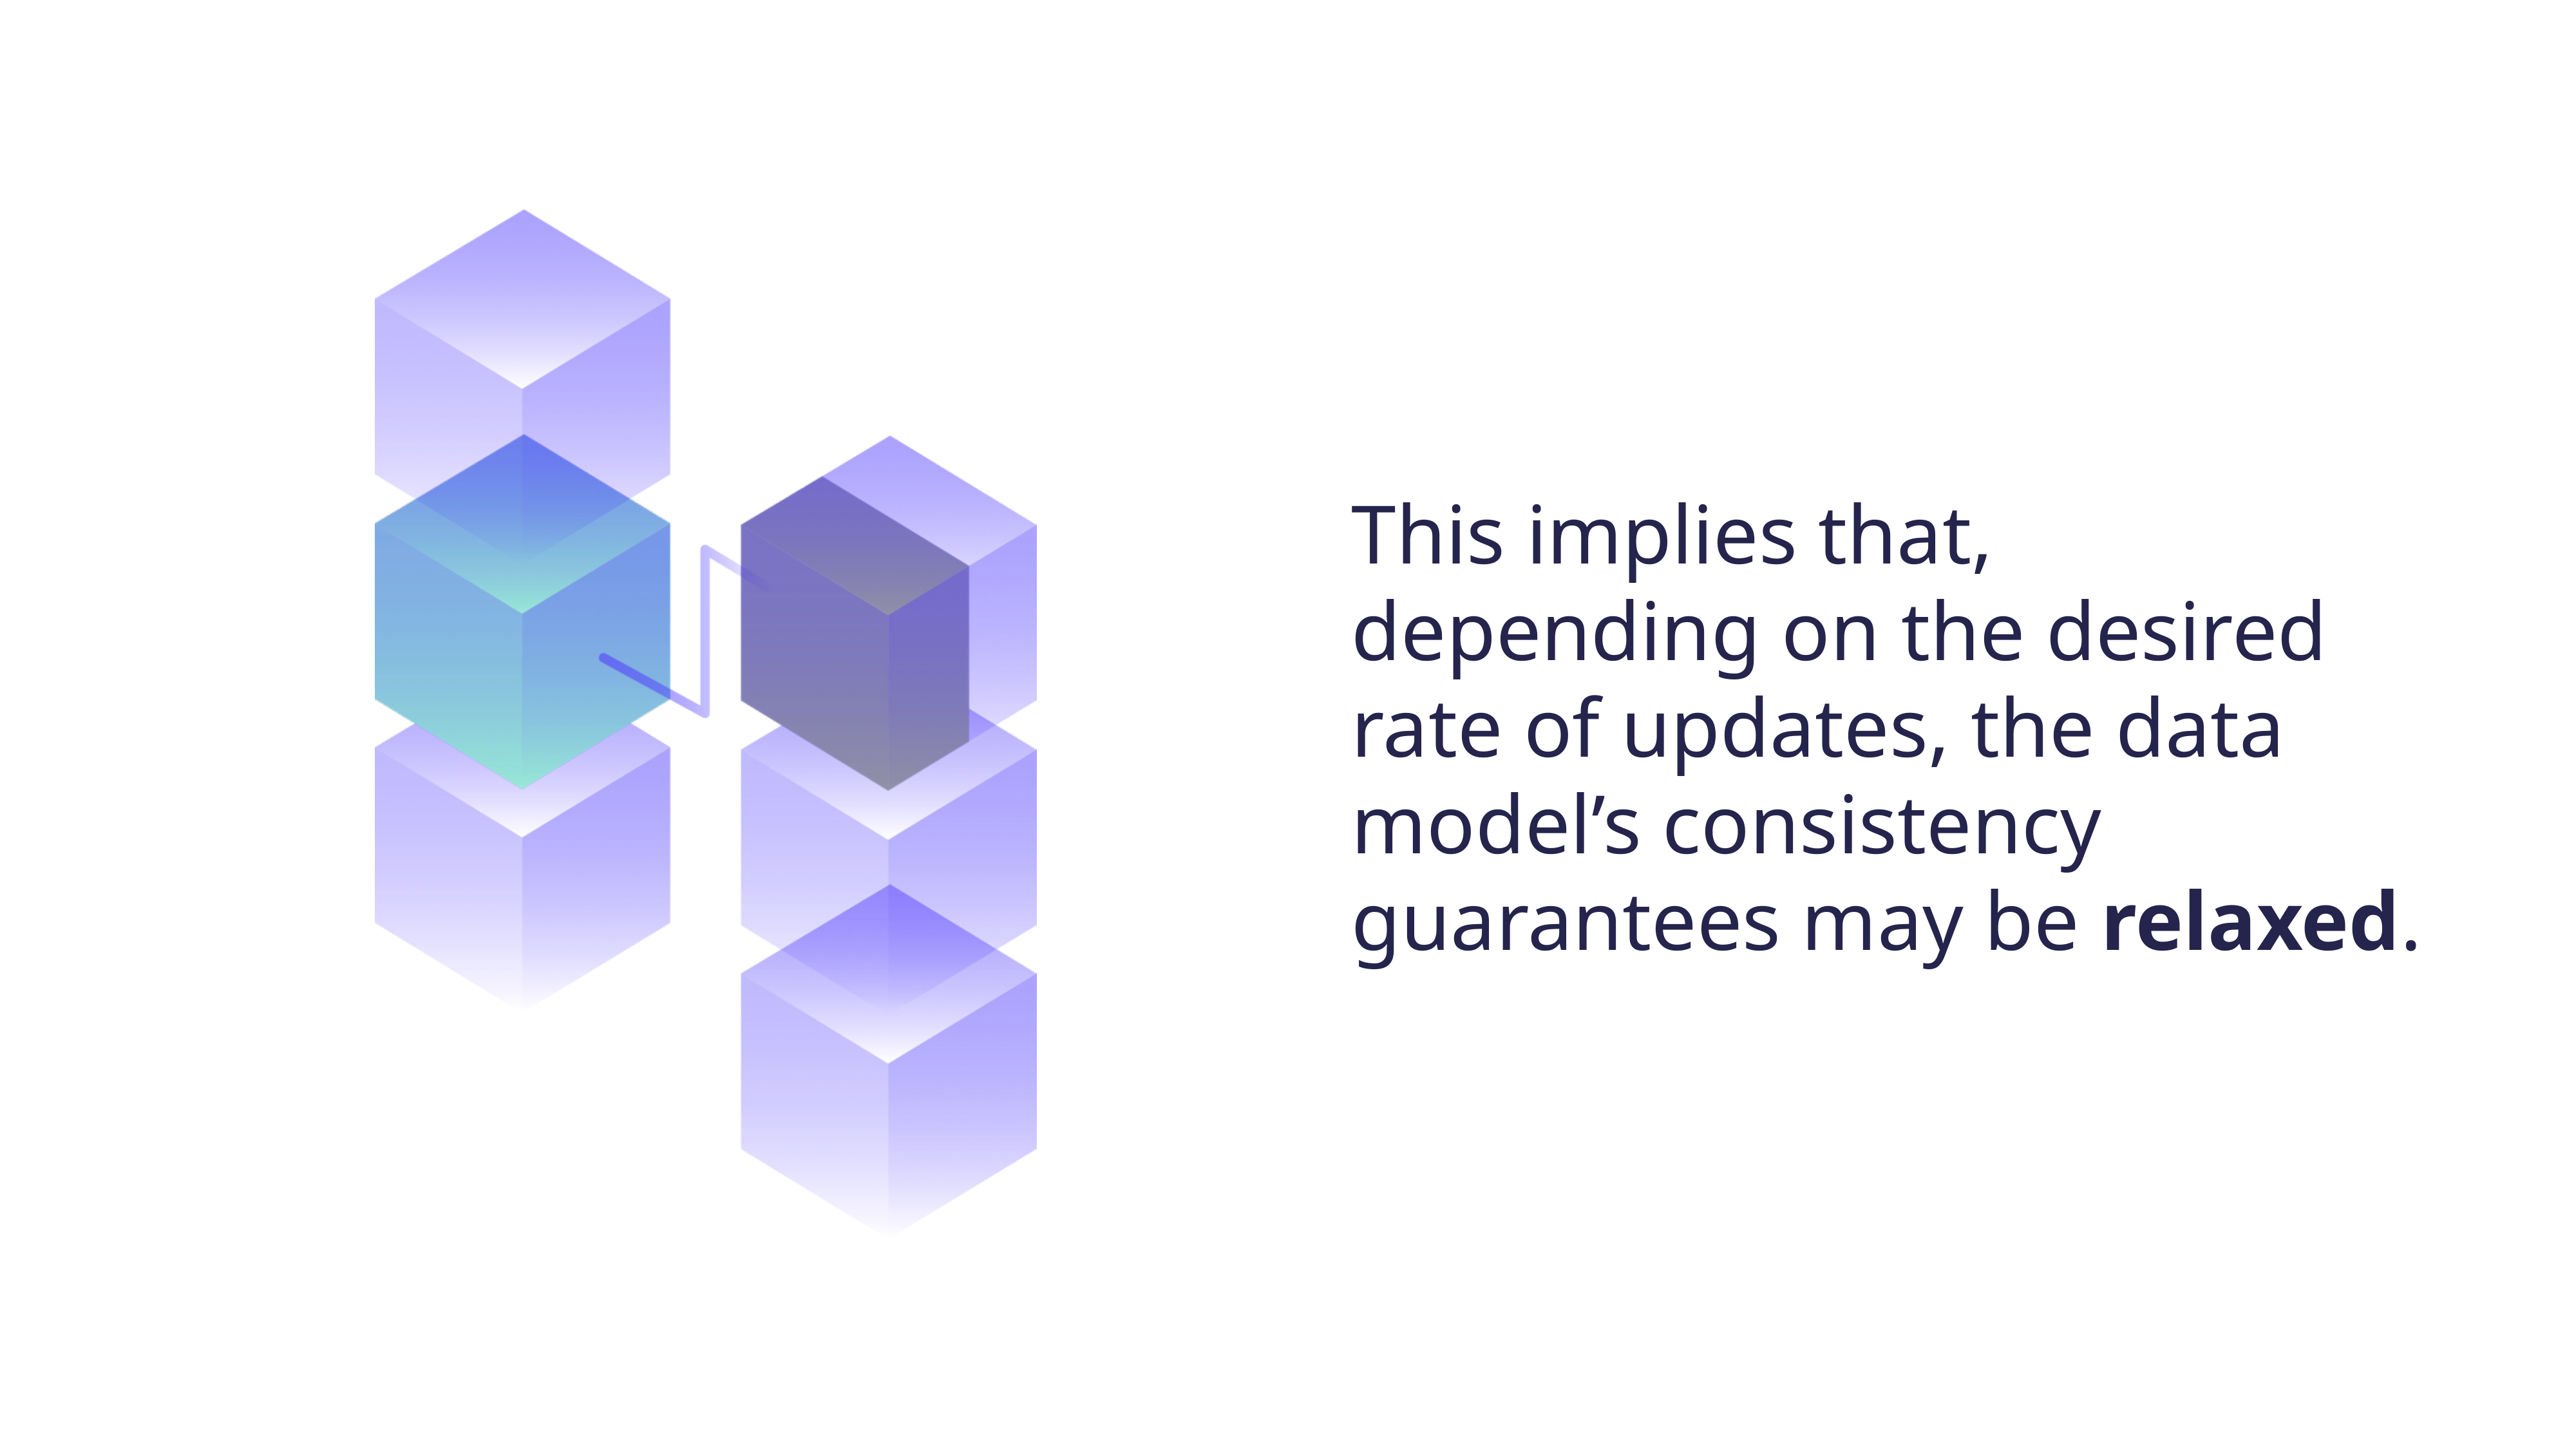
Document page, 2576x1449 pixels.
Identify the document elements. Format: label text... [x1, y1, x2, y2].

list This implies that, depending on the desired rate of updates, the data model’s consistency guarantees may be relaxed. [1351, 126, 2423, 1322]
picture [375, 209, 1037, 1240]
